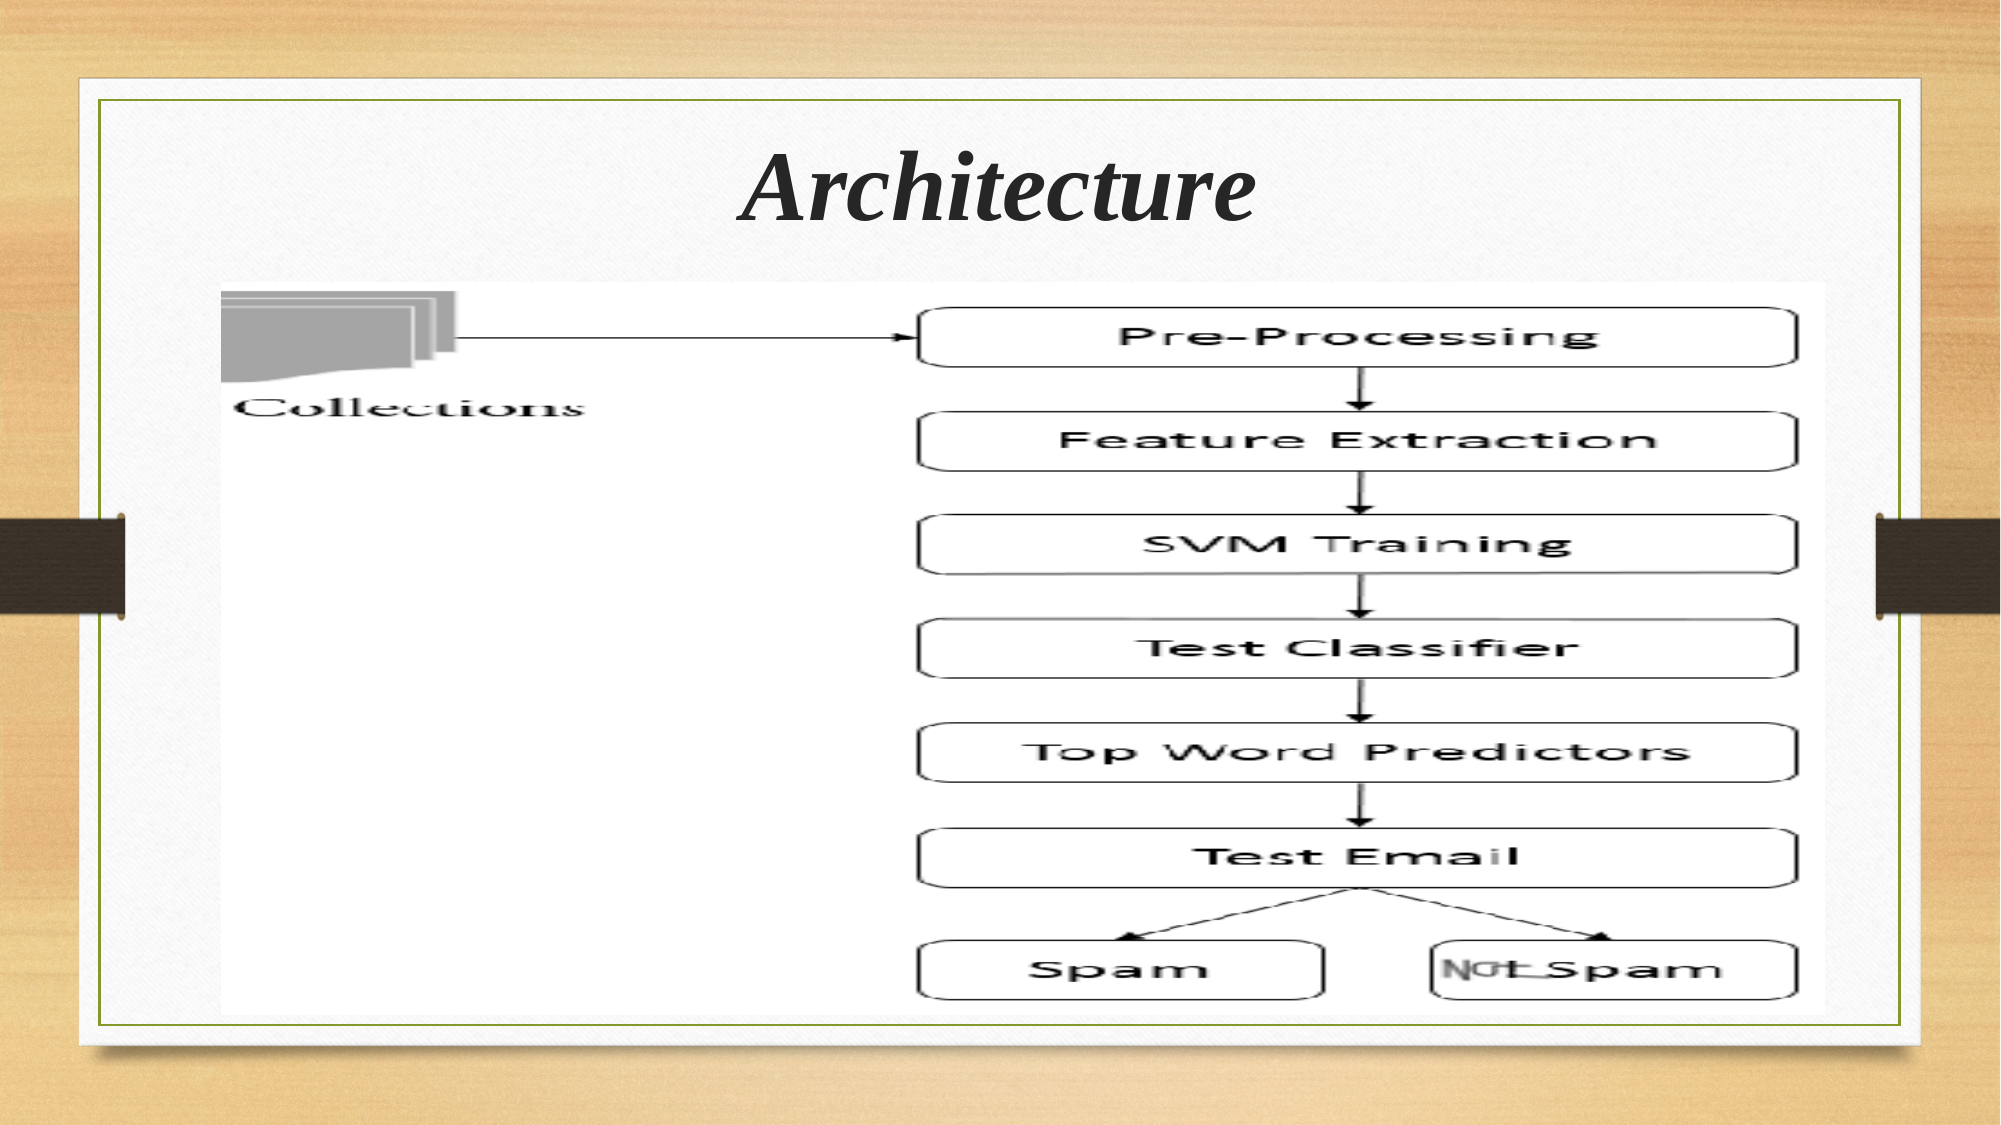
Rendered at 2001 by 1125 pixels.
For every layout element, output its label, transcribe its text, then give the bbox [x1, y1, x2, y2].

picture [0, 0, 2001, 1125]
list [221, 281, 1825, 1015]
title Architecture [212, 0, 1788, 361]
